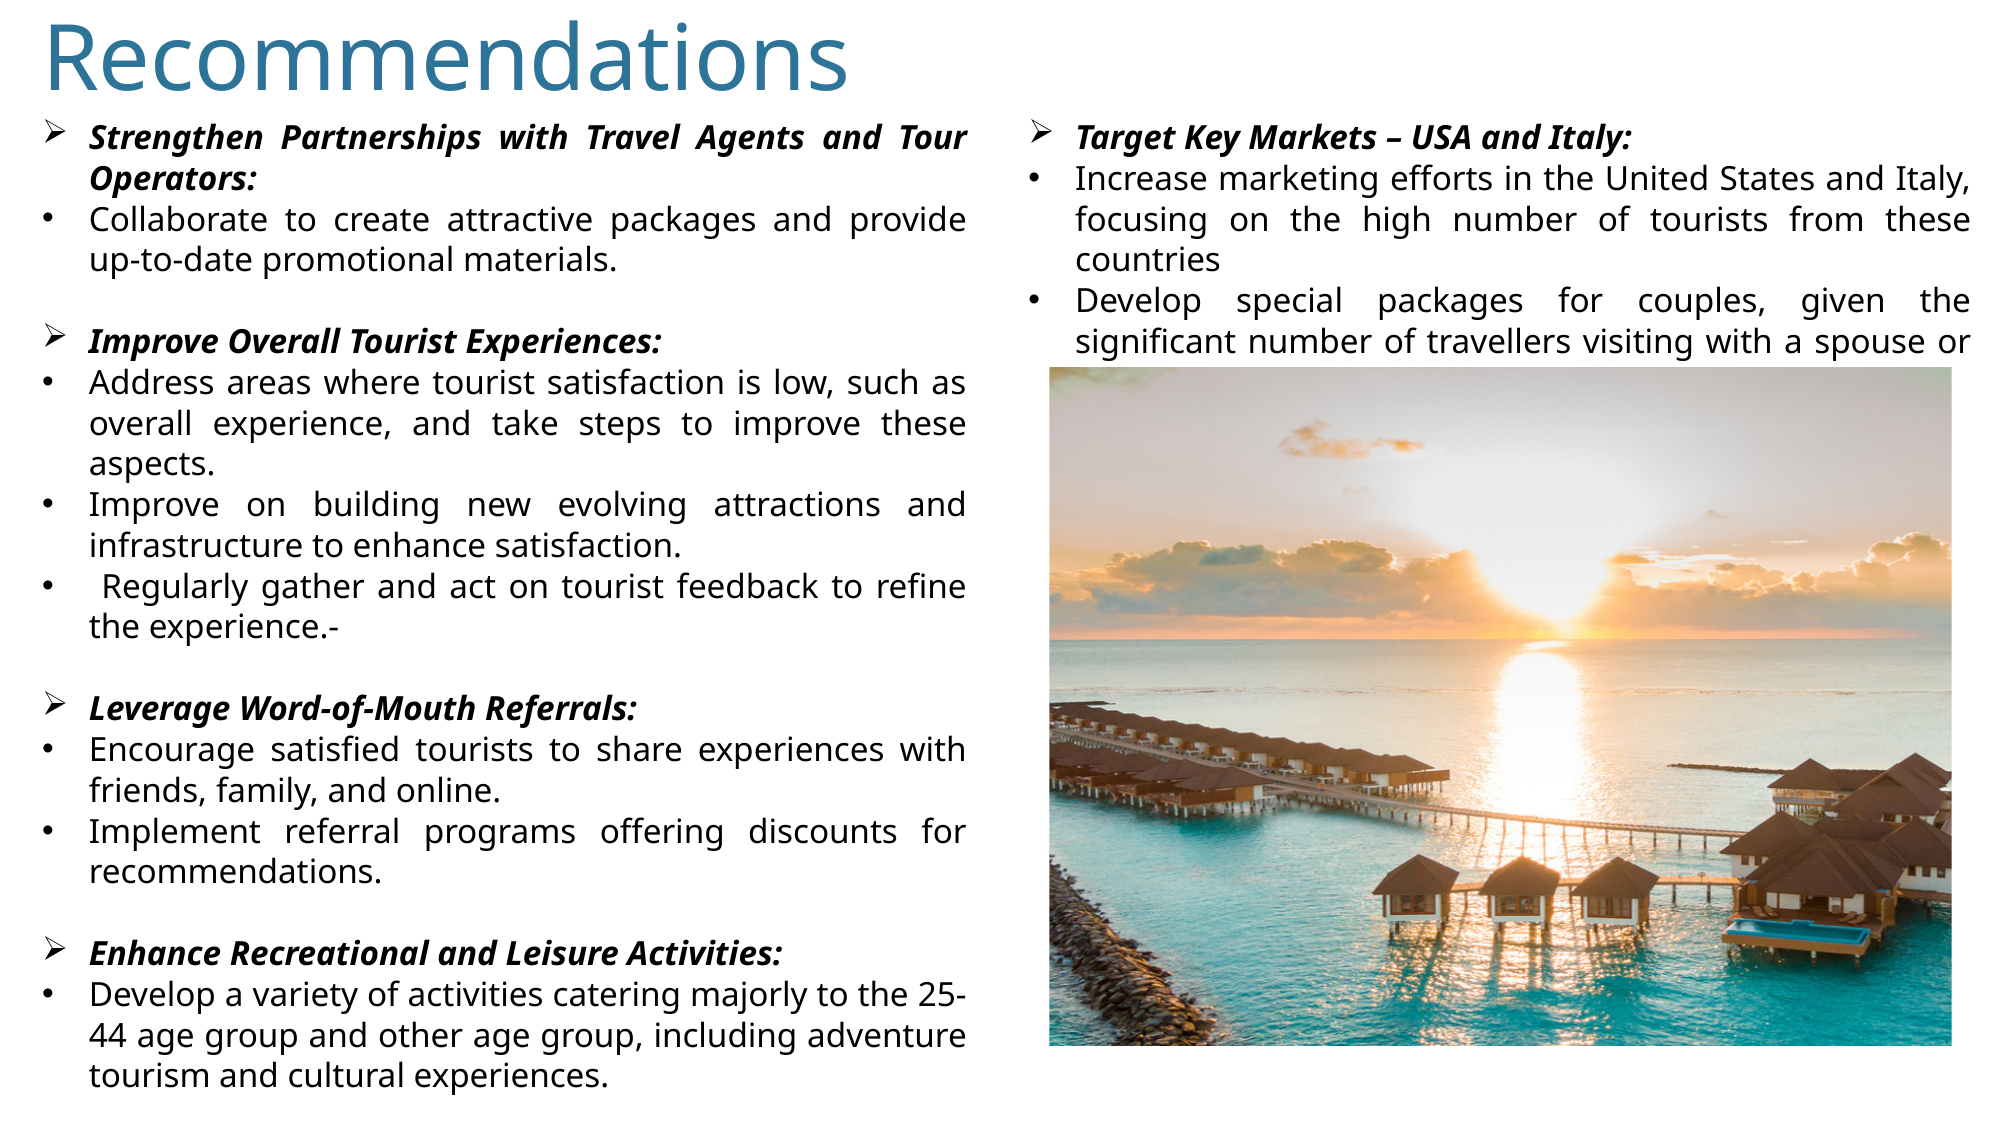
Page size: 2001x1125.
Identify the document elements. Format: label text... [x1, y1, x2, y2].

text_box Strengthen Partnerships with Travel Agents and Tour Operators: Collaborate to create attractive packages and provide up-to-date promotional materials. Improve Overall Tourist Experiences: Address areas where tourist satisfaction is low, such as overall experience, and take steps to improve these aspects. Improve on building new evolving attractions and infrastructure to enhance satisfaction. Regularly gather and act on tourist feedback to refine the experience.- Leverage Word-of-Mouth Referrals: Encourage satisfied tourists to share experiences with friends, family, and online. Implement referral programs offering discounts for recommendations. Enhance Recreational and Leisure Activities: Develop a variety of activities catering majorly to the 25-44 age group and other age group, including adventure tourism and cultural experiences. [41, 115, 969, 1095]
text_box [1049, 367, 1952, 1046]
text_box Recommendations [41, 0, 1283, 109]
text_box Target Key Markets – USA and Italy: Increase marketing efforts in the United States and Italy, focusing on the high number of tourists from these countries Develop special packages for couples, given the significant number of travellers visiting with a spouse or partner. [1028, 115, 1973, 442]
